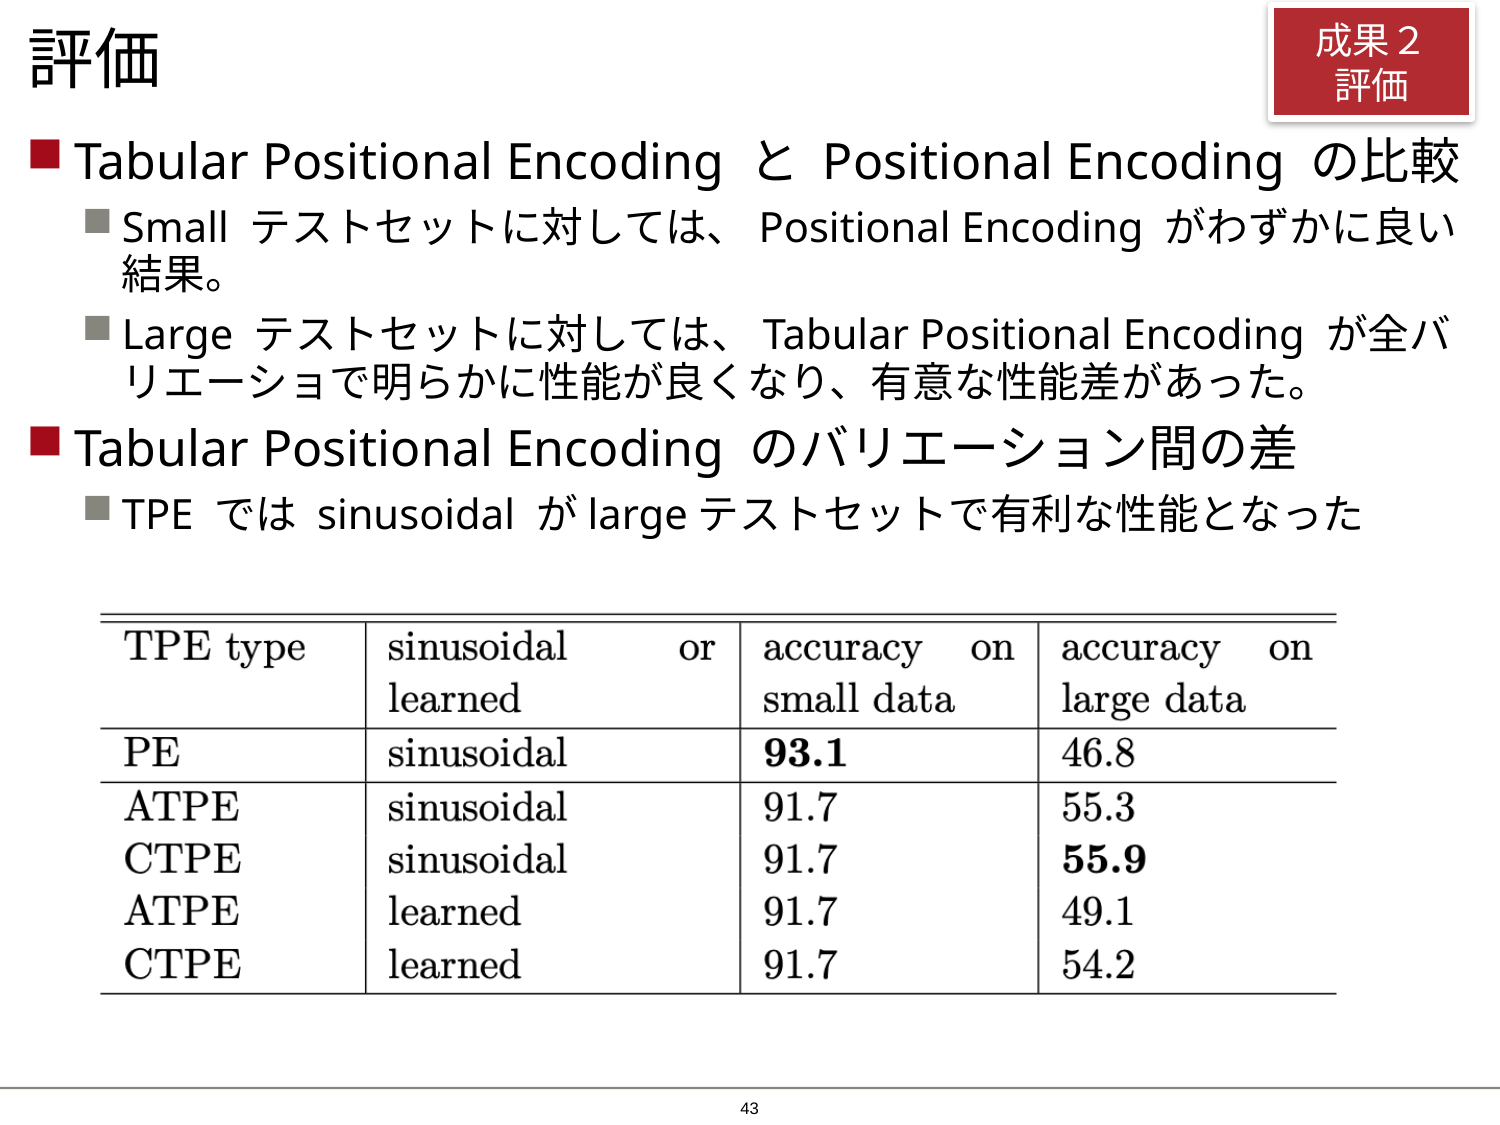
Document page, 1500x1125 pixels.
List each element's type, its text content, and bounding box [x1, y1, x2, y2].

text_box Tabular Positional Encoding と Positional Encoding の比較 Small テストセットに対しては、Positional Encoding がわずかに良い結果。 Large テストセットに対しては、Tabular Positional Encoding が全バリエーショで明らかに性能が良くなり、有意な性能差があった。 Tabular Positional Encoding のバリエーション間の差 TPE では sinusoidal がlargeテストセットで有利な性能となった [26, 133, 1468, 598]
slide_number 42 [705, 1091, 794, 1125]
title 評価 [27, 0, 1271, 114]
text_box 成果２ 評価 [1268, 2, 1475, 122]
picture [69, 594, 1372, 1020]
